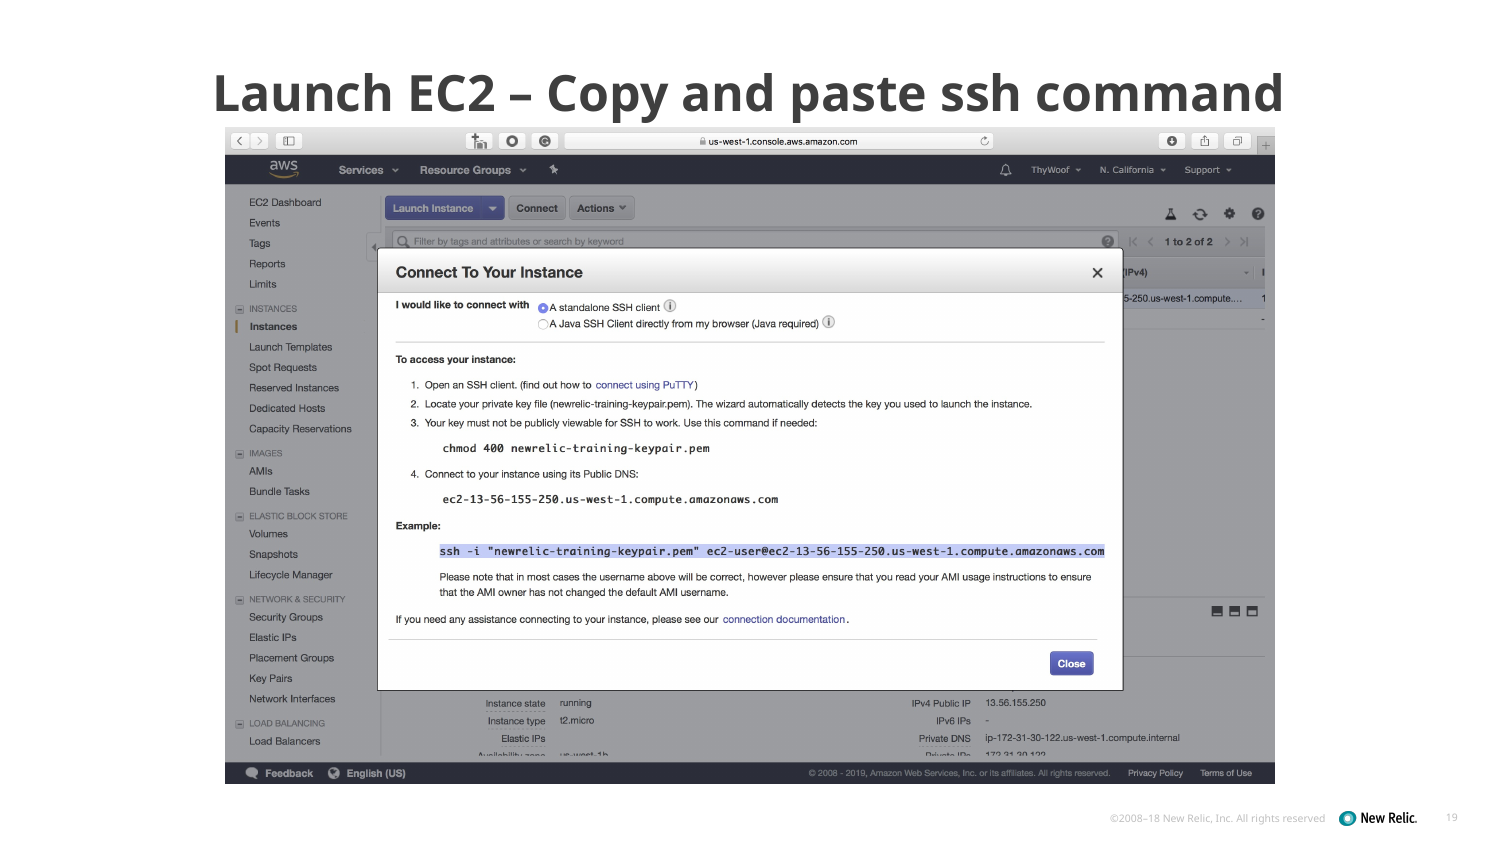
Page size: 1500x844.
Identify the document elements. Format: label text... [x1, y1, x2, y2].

title Launch EC2 – Copy and paste ssh command [59, 60, 1439, 151]
picture [224, 126, 1276, 784]
picture [1339, 811, 1416, 826]
slide_number 19 [1416, 804, 1473, 833]
